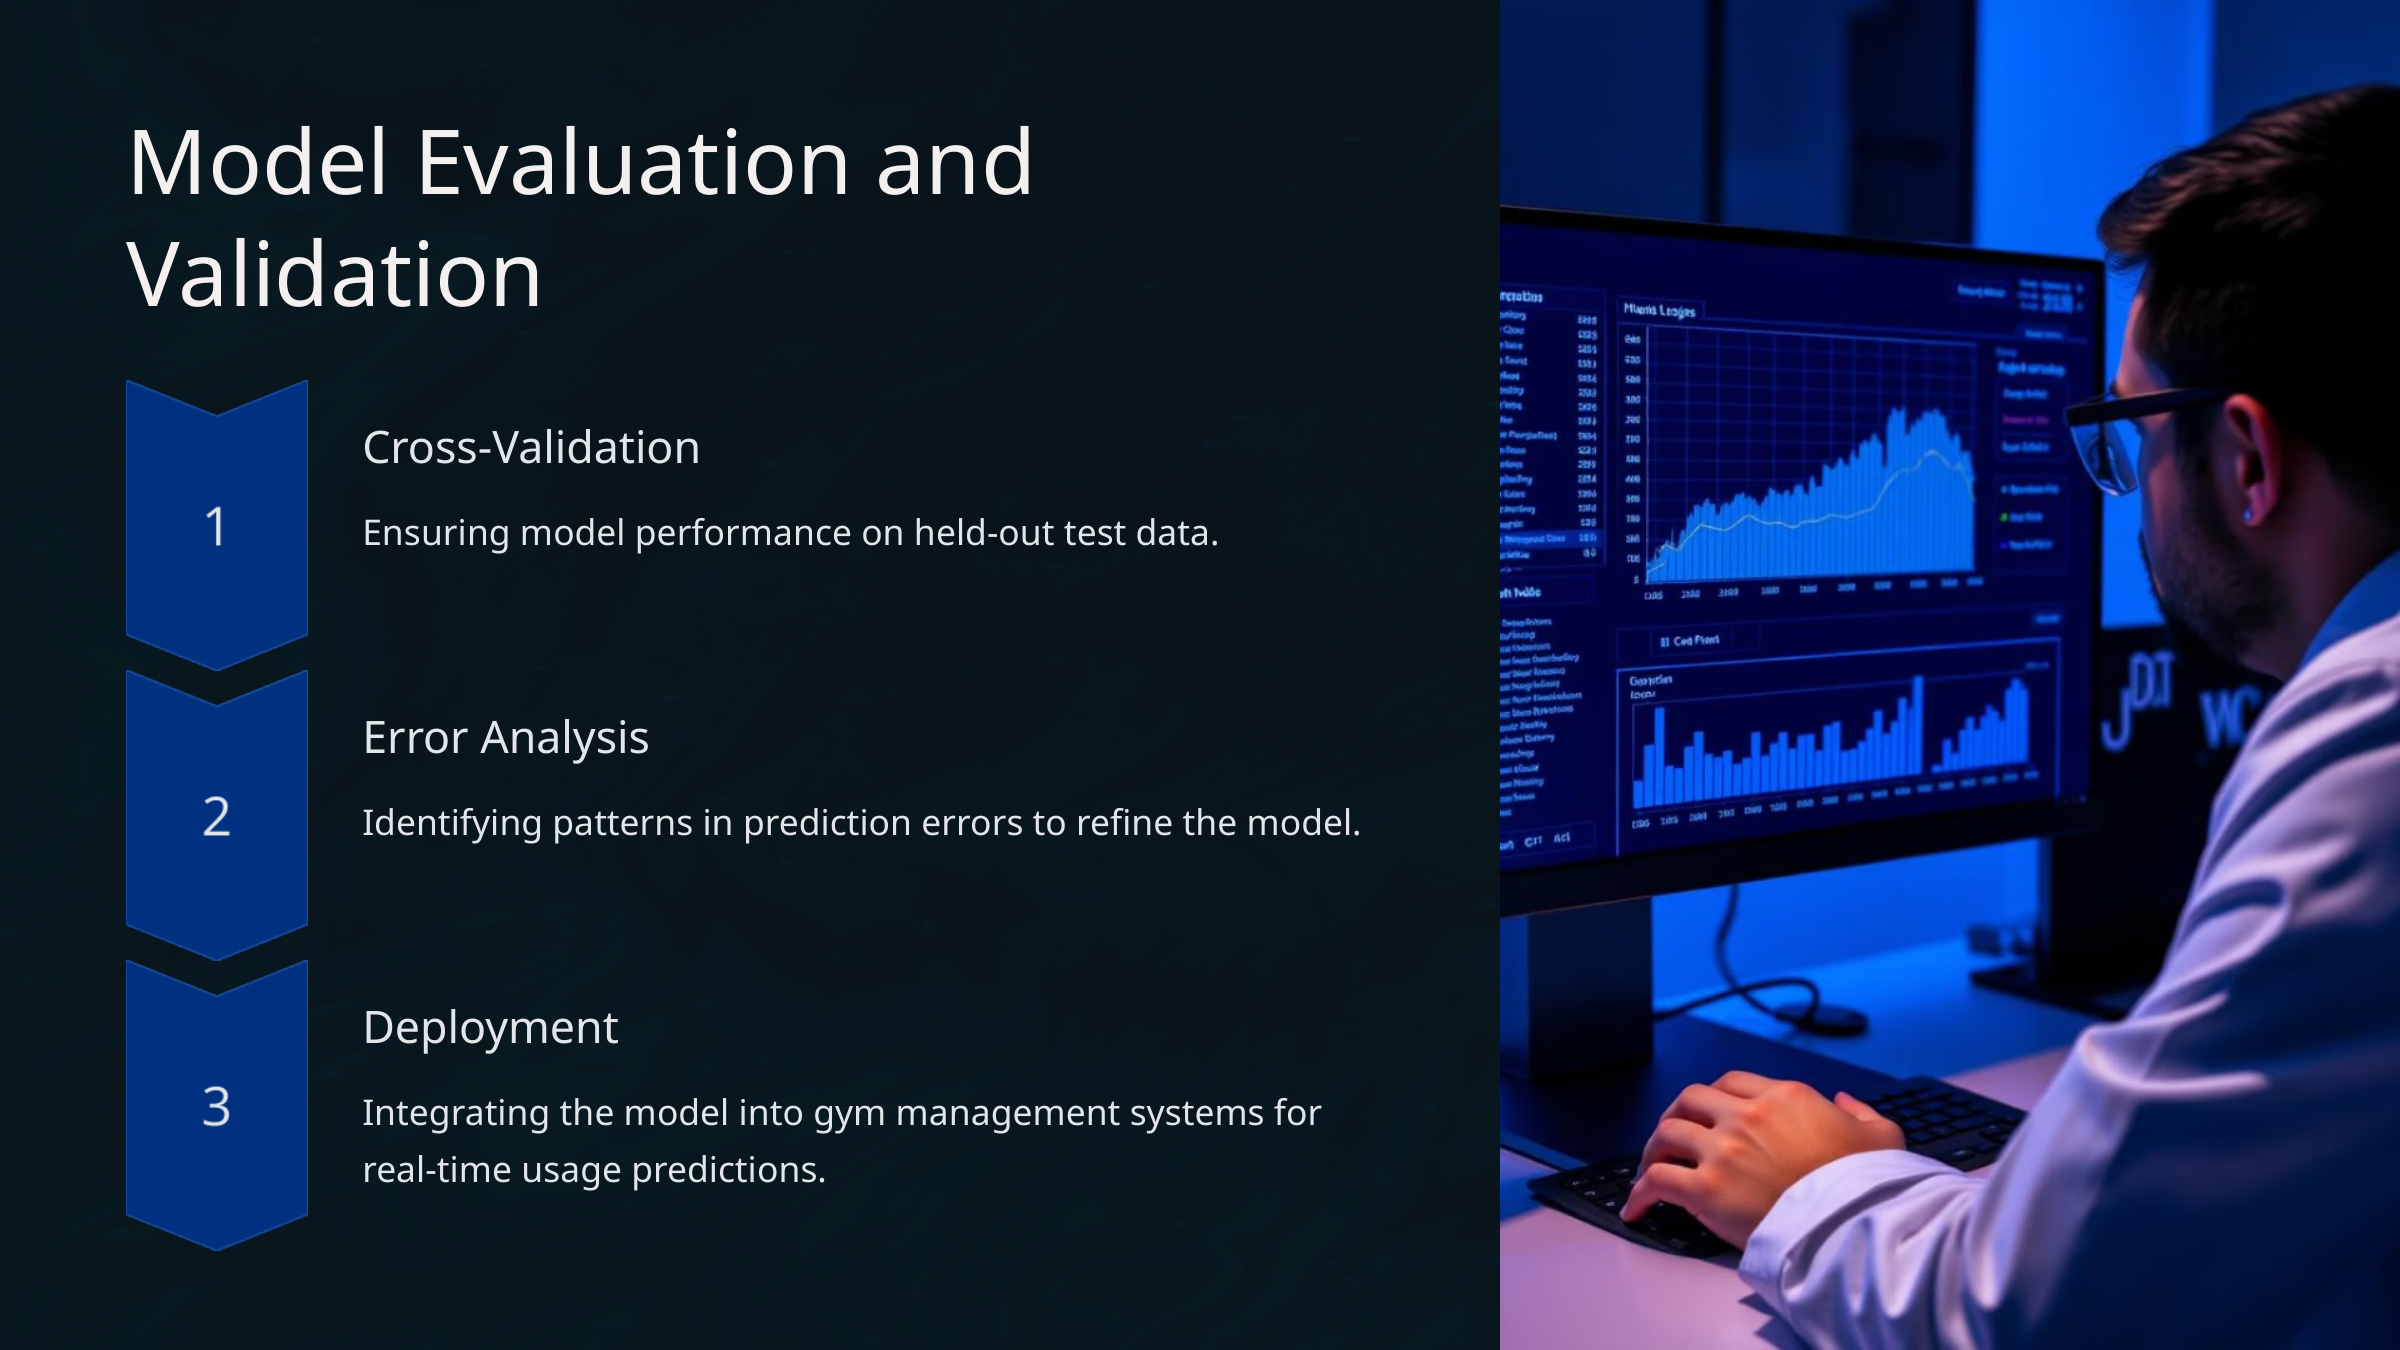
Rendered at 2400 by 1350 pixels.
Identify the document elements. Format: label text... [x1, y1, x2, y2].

text_box Error Analysis [362, 706, 816, 764]
text_box Model Evaluation and Validation [126, 99, 1374, 327]
picture [1499, 0, 2400, 1350]
text_box Cross-Validation [362, 416, 816, 474]
text_box Deployment [362, 996, 816, 1054]
text_box Integrating the model into gym management systems for real-time usage predictions. [362, 1074, 1374, 1191]
picture [126, 380, 308, 1251]
text_box Identifying patterns in prediction errors to refine the model. [362, 784, 1374, 901]
text_box Ensuring model performance on held-out test data. [362, 495, 1374, 553]
